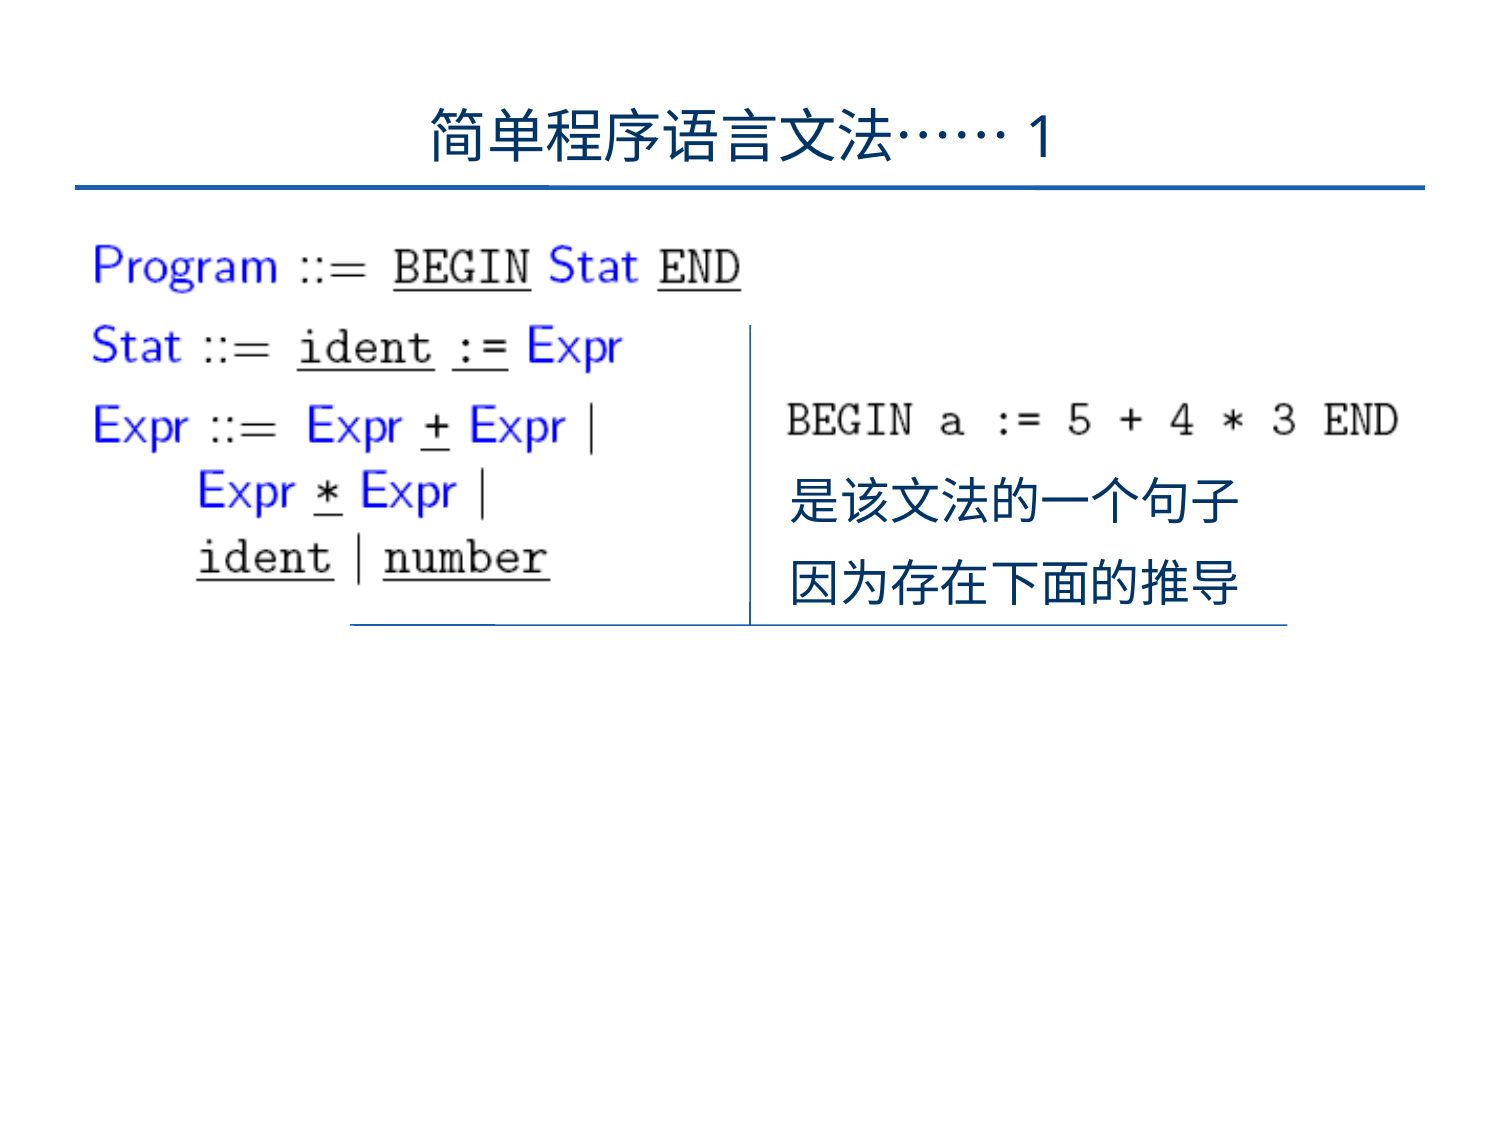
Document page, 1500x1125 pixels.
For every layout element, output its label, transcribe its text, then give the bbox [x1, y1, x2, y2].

list 是该文法的一个句子 因为存在下面的推导 [774, 449, 1426, 663]
picture [49, 212, 1415, 613]
title 简单程序语言文法……1 [137, 87, 1351, 181]
